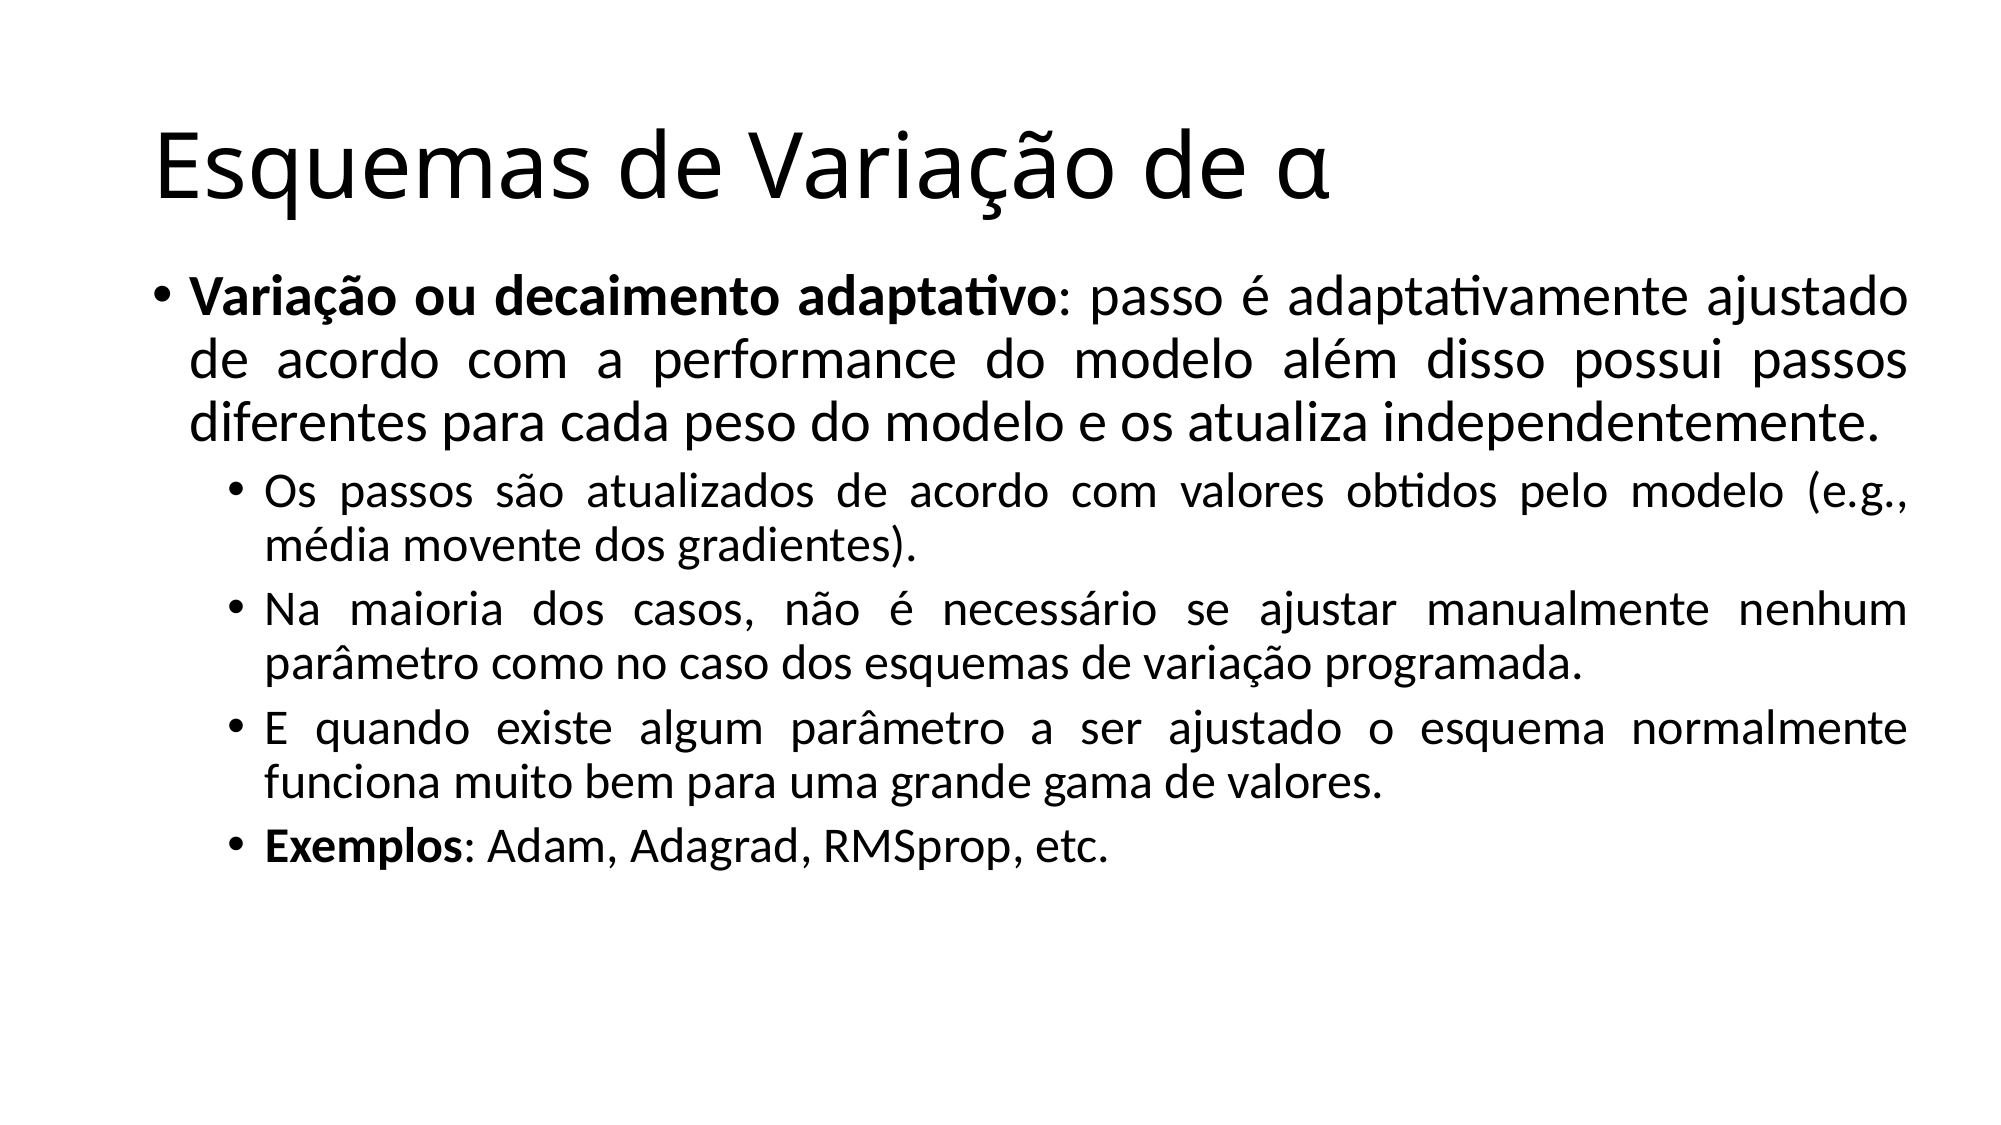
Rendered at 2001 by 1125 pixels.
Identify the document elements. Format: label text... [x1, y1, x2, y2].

title Esquemas de Variação de α [137, 59, 1863, 257]
list Variação ou decaimento adaptativo: passo é adaptativamente ajustado de acordo com a performance do modelo além disso possui passos diferentes para cada peso do modelo e os atualiza independentemente. Os passos são atualizados de acordo com valores obtidos pelo modelo (e.g., média movente dos gradientes). Na maioria dos casos, não é necessário se ajustar manualmente nenhum parâmetro como no caso dos esquemas de variação programada. E quando existe algum parâmetro a ser ajustado o esquema normalmente funciona muito bem para uma grande gama de valores. Exemplos: Adam, Adagrad, RMSprop, etc. [137, 257, 1925, 1079]
